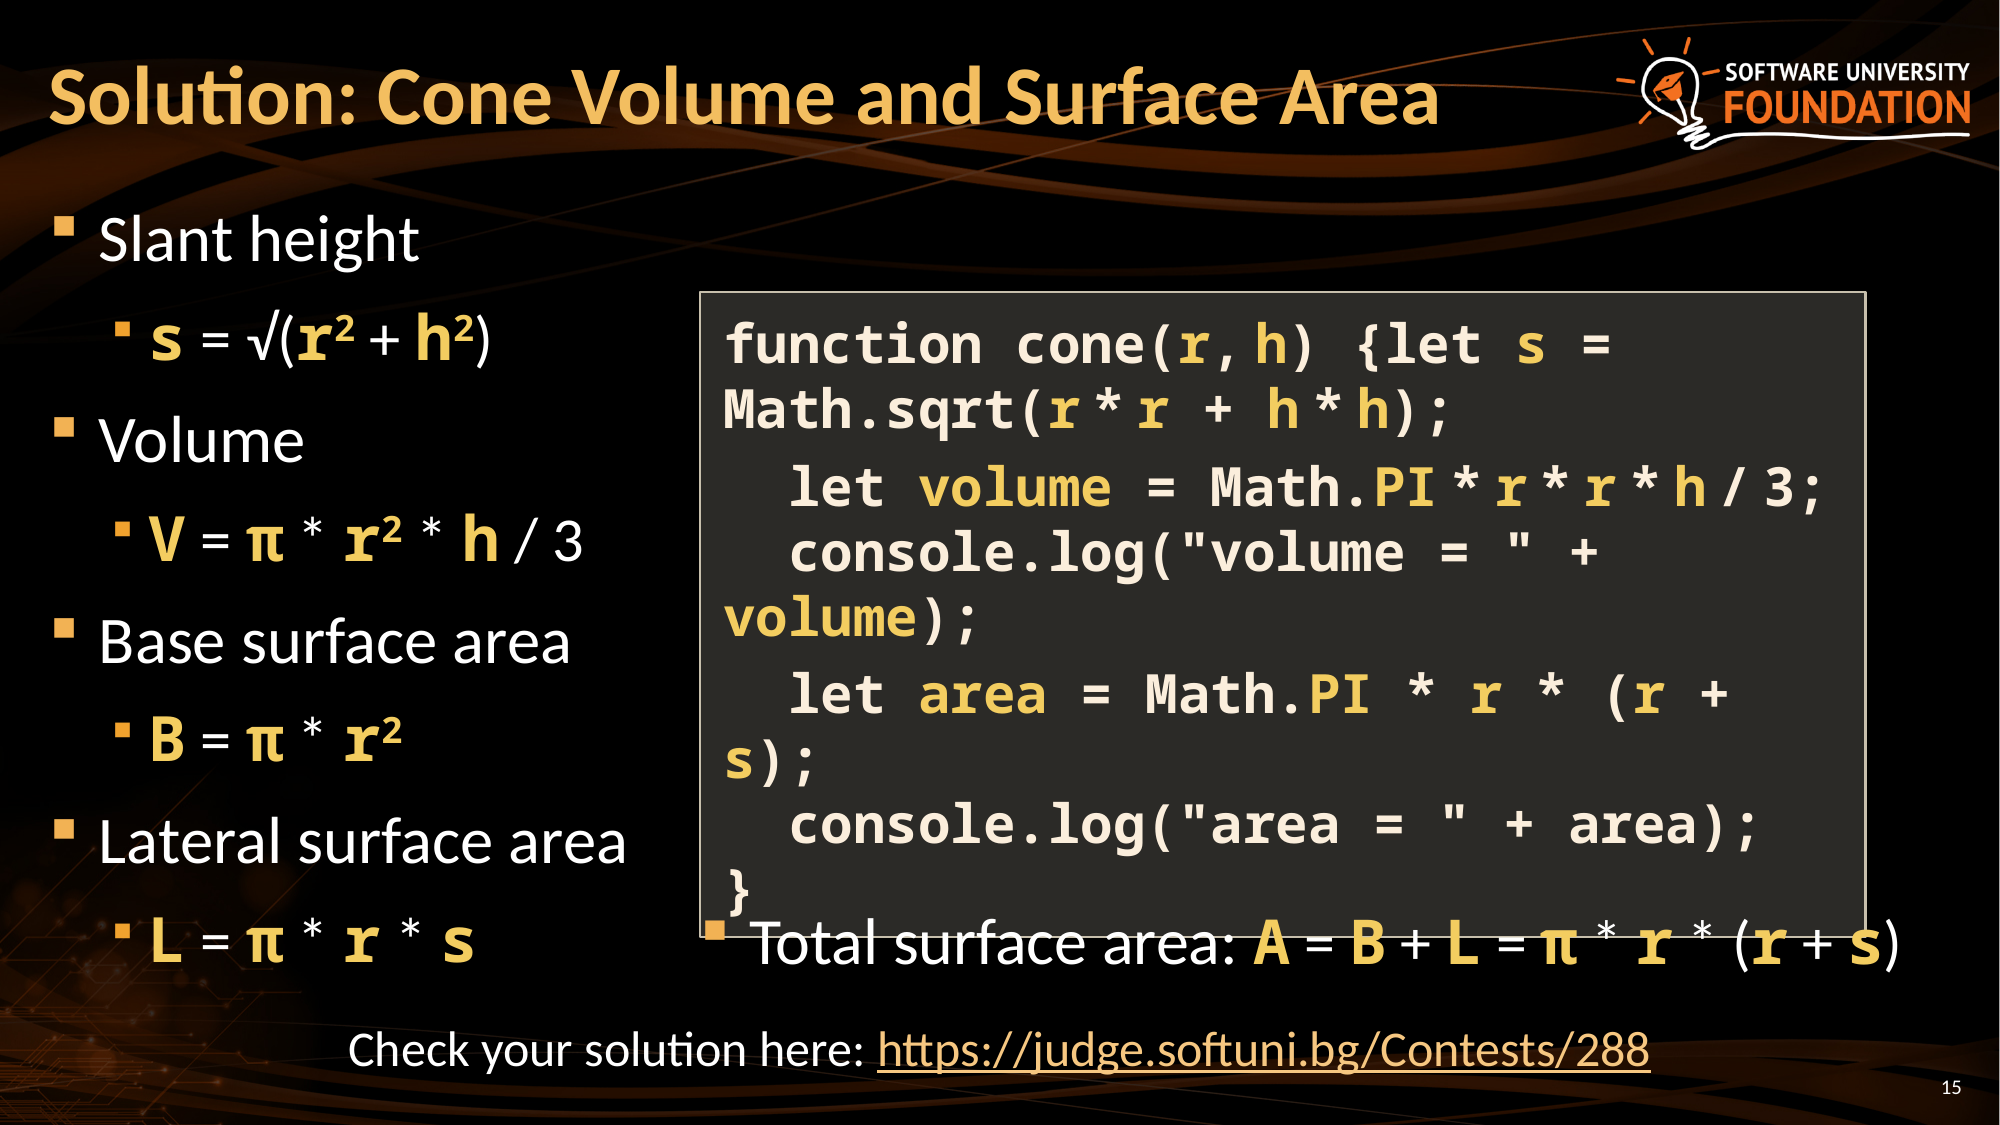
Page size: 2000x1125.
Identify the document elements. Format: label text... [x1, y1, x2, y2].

list Slant height s = √(r2 + h2) Volume V = π * r2 * h / 3 Base surface area B = π * r2 Lateral surface area L = π * r * s [31, 188, 1968, 1103]
text_box Total surface area: A = B + L = π * r * (r + s) [682, 892, 1925, 986]
text_box Check your solution here: https://judge.softuni.bg/Contests/288 [133, 1009, 1866, 1084]
title Solution: Cone Volume and Surface Area [30, 6, 1602, 189]
text_box function cone(r, h) {let s = Math.sqrt(r * r + h * h); let volume = Math.PI * r * r * h / 3; console.log("volume = " + volume); let area = Math.PI * r * (r + s); console.log("area = " + area); } [699, 291, 1866, 892]
picture [0, 0, 2000, 1125]
